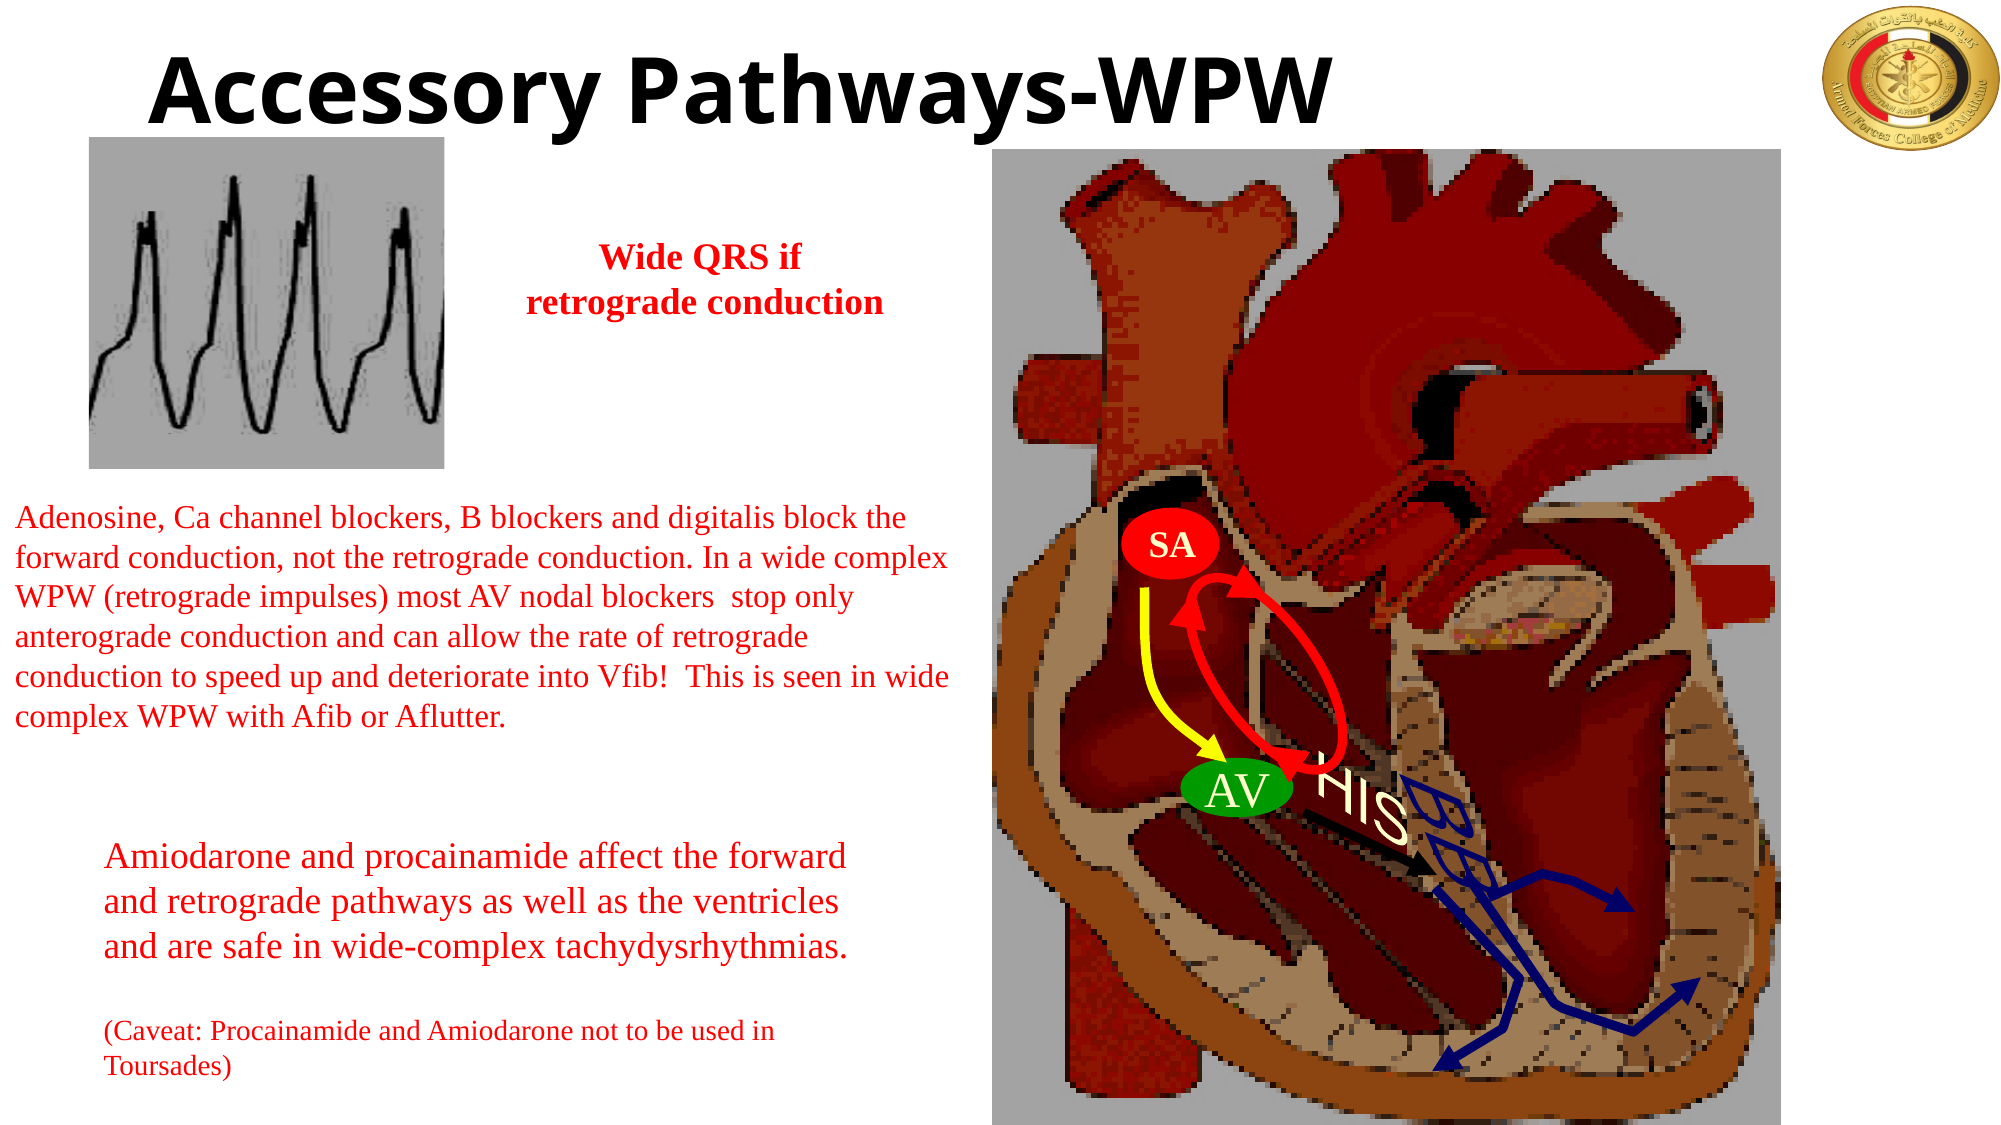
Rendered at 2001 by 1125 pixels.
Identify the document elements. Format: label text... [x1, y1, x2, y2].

title Accessory Pathways-WPW [133, 0, 1834, 188]
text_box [992, 149, 1781, 1125]
text_box Amiodarone and procainamide affect the forward and retrograde pathways as well as the ventricles and are safe in wide-complex tachydysrhythmias. (Caveat: Procainamide and Amiodarone not to be used in Toursades) [88, 862, 919, 1050]
text_box Adenosine, Ca channel blockers, B blockers and digitalis block the forward conduction, not the retrograde conduction. In a wide complex WPW (retrograde impulses) most AV nodal blockers stop only anterograde conduction and can allow the rate of retrograde conduction to speed up and deteriorate into Vfib! This is seen in wide complex WPW with Afib or Aflutter. [0, 487, 978, 742]
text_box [1155, 599, 1380, 743]
text_box Wide QRS if retrograde conduction [510, 224, 899, 330]
picture [1822, 5, 2000, 151]
picture [88, 137, 445, 469]
